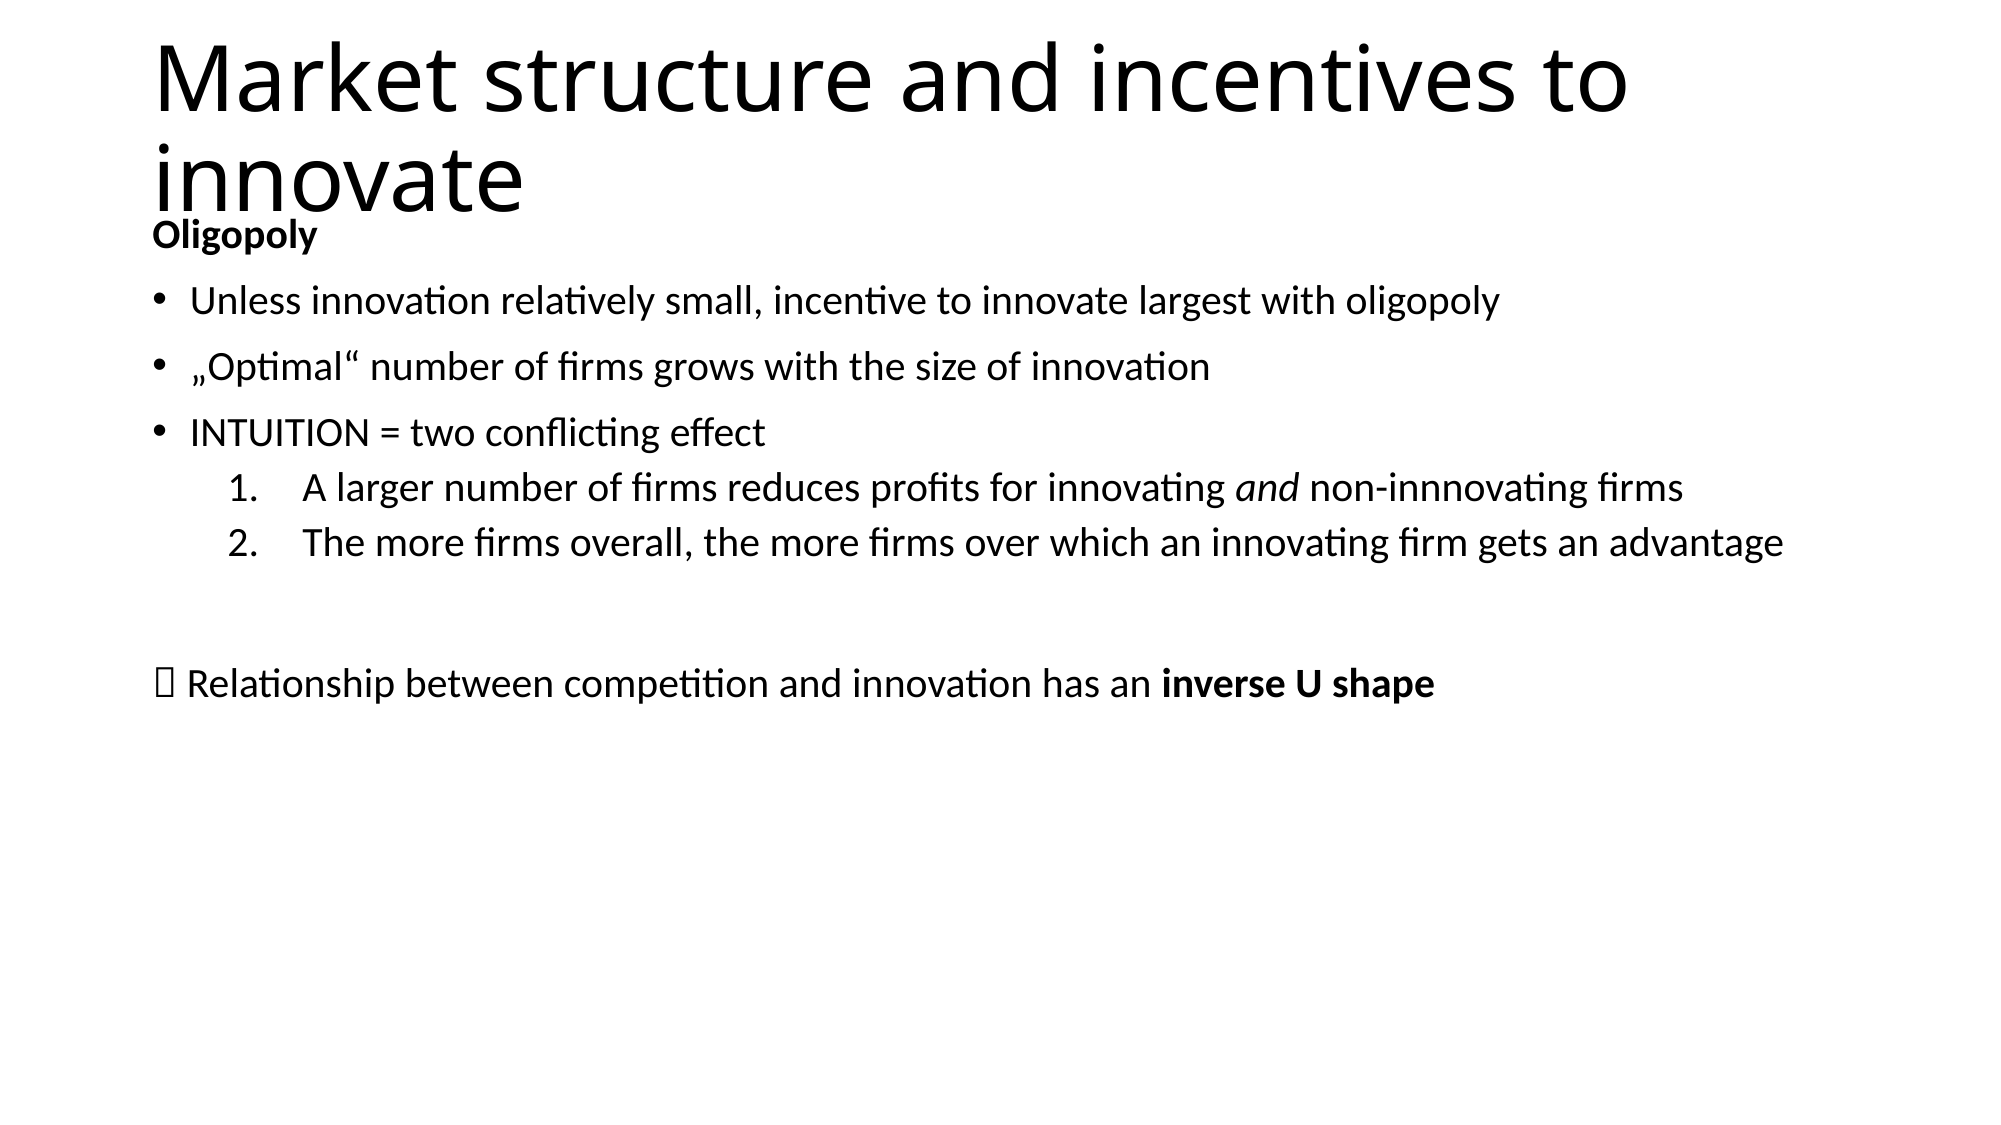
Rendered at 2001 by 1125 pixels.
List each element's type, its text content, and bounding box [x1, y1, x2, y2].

list Oligopoly Unless innovation relatively small, incentive to innovate largest with oligopoly „Optimal“ number of firms grows with the size of innovation INTUITION = two conflicting effect A larger number of firms reduces profits for innovating and non-innnovating firms The more firms overall, the more firms over which an innovating firm gets an advantage  Relationship between competition and innovation has an inverse U shape [137, 205, 1946, 1064]
text_box Market structure and incentives to innovate [137, 23, 1863, 205]
